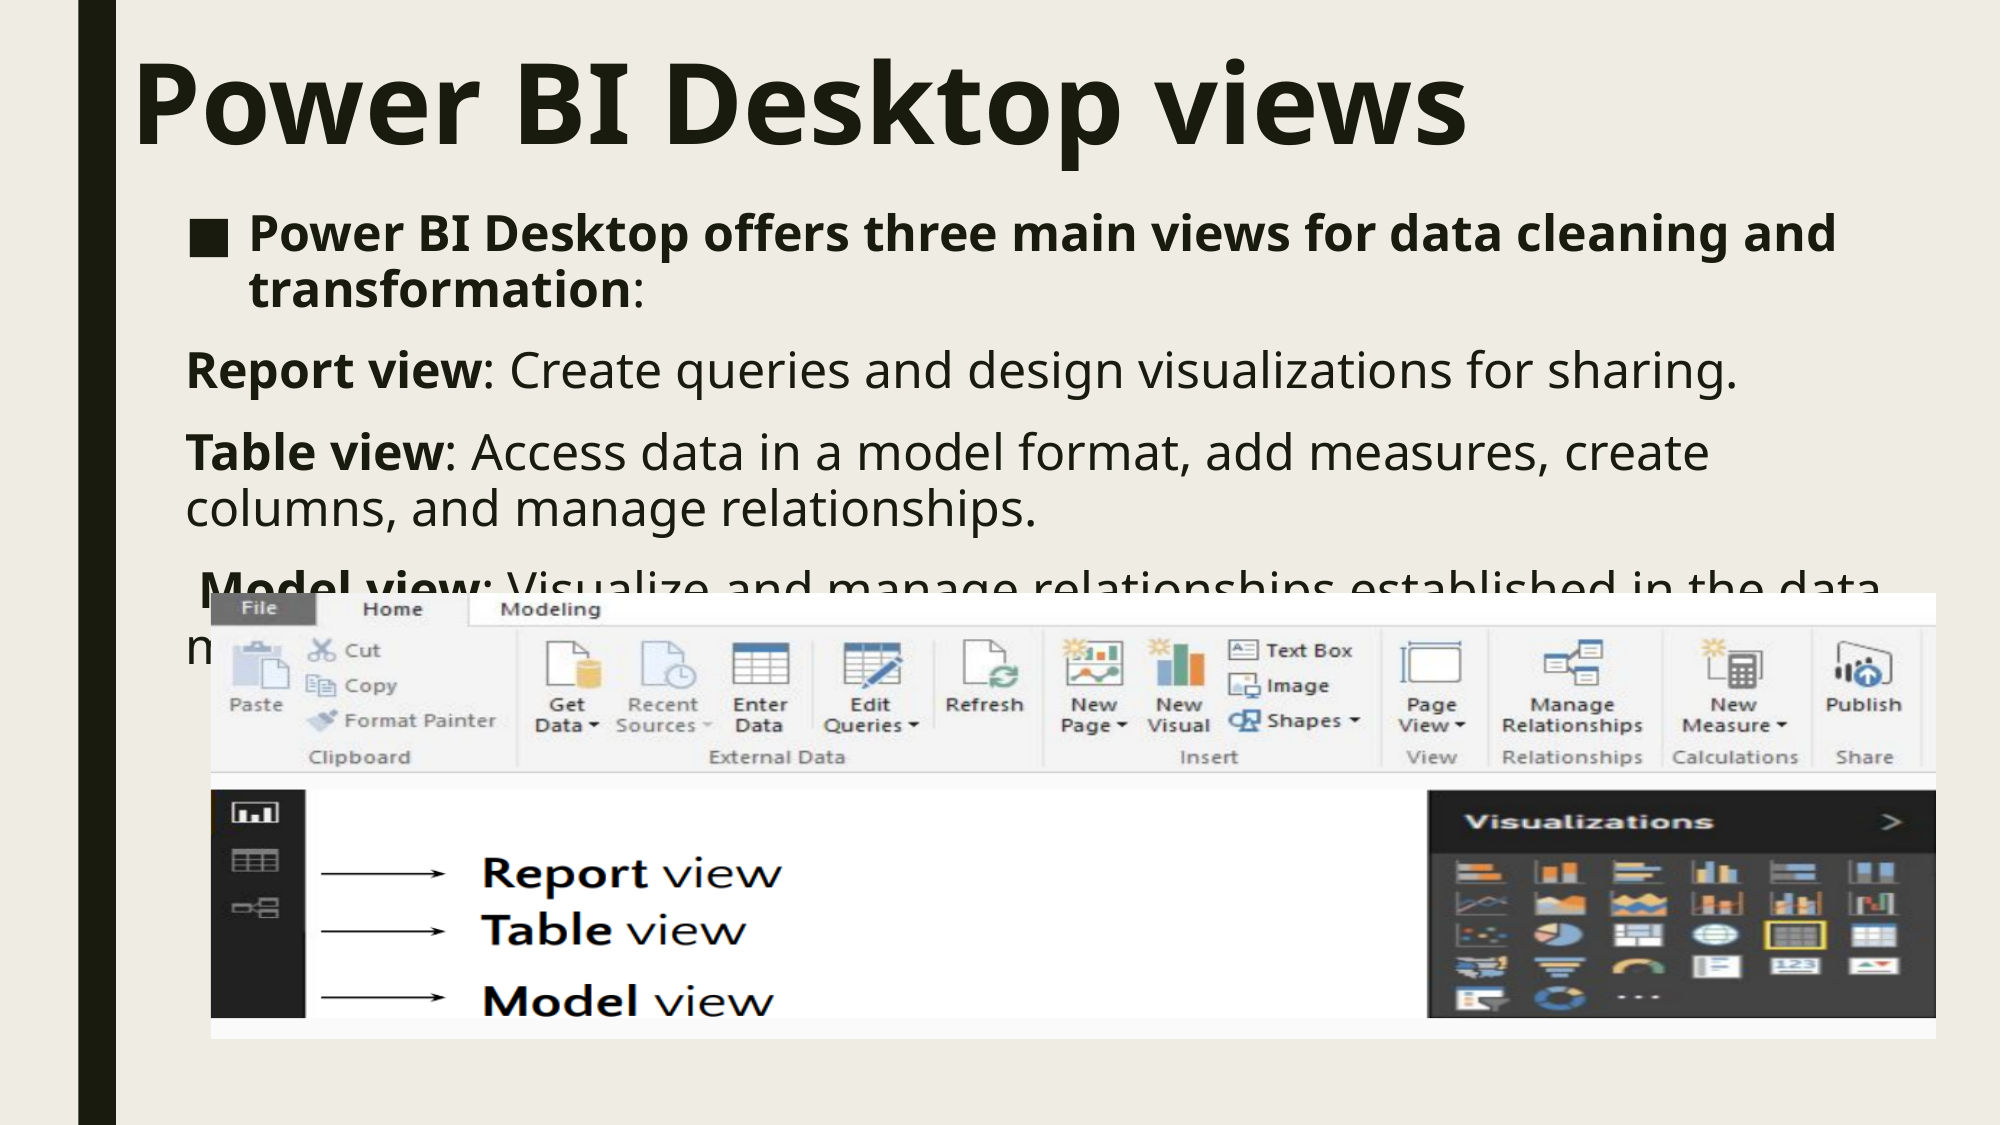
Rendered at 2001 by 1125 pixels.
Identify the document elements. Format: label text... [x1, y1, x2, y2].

title Power BI Desktop views [115, 40, 1691, 285]
picture [210, 593, 1936, 1040]
list Power BI Desktop offers three main views for data cleaning and transformation: Report view: Create queries and design visualizations for sharing. Table view: Access data in a model format, add measures, create columns, and manage relationships. Model view: Visualize and manage relationships established in the data model. [170, 198, 1936, 786]
